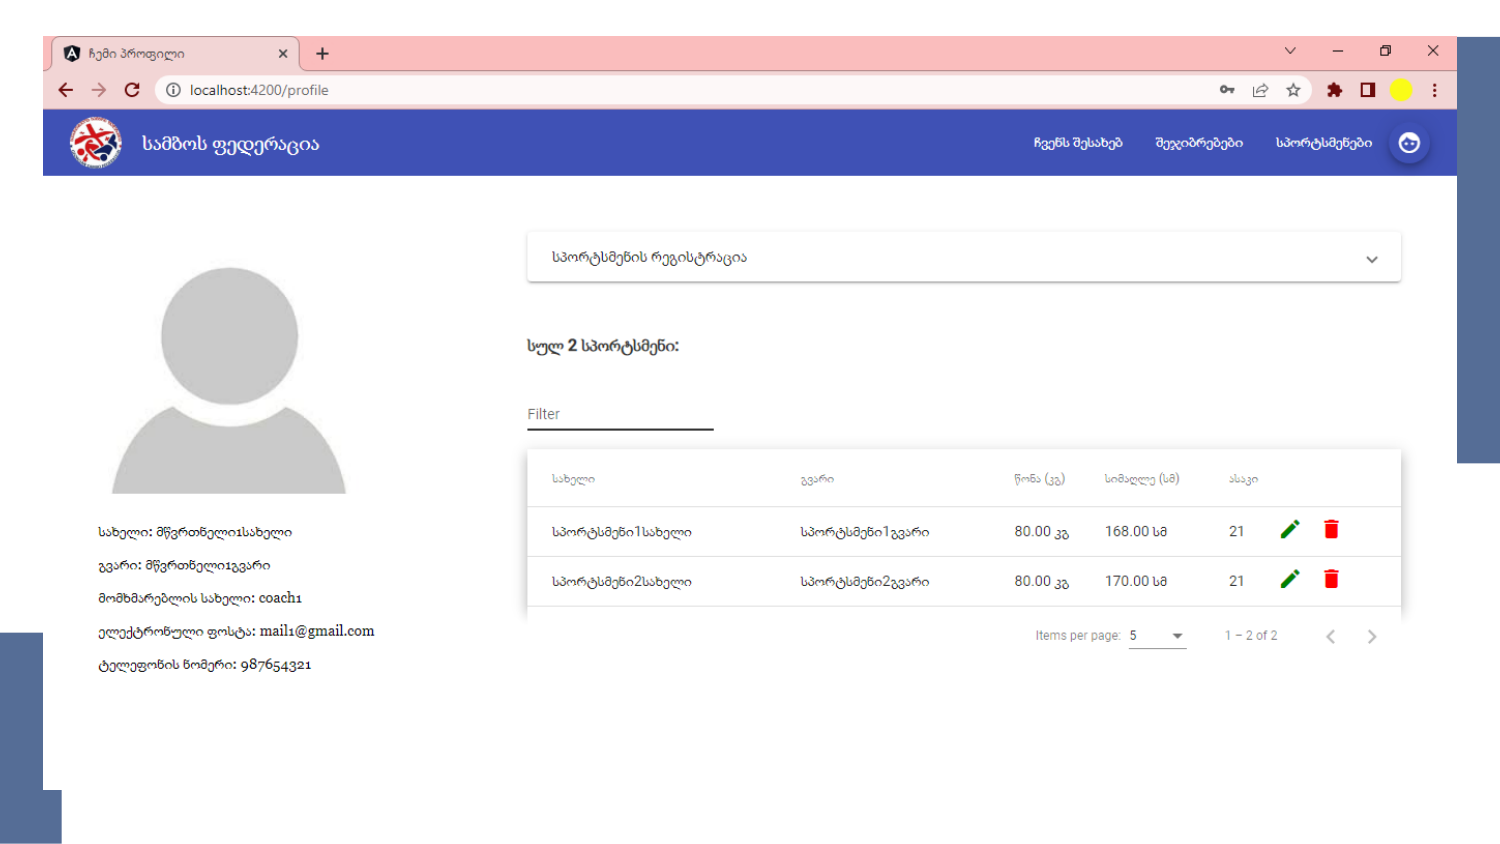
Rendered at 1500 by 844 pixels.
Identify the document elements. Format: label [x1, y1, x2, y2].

picture [42, 36, 1457, 790]
text_box [0, 632, 62, 844]
text_box [1458, 36, 1500, 464]
